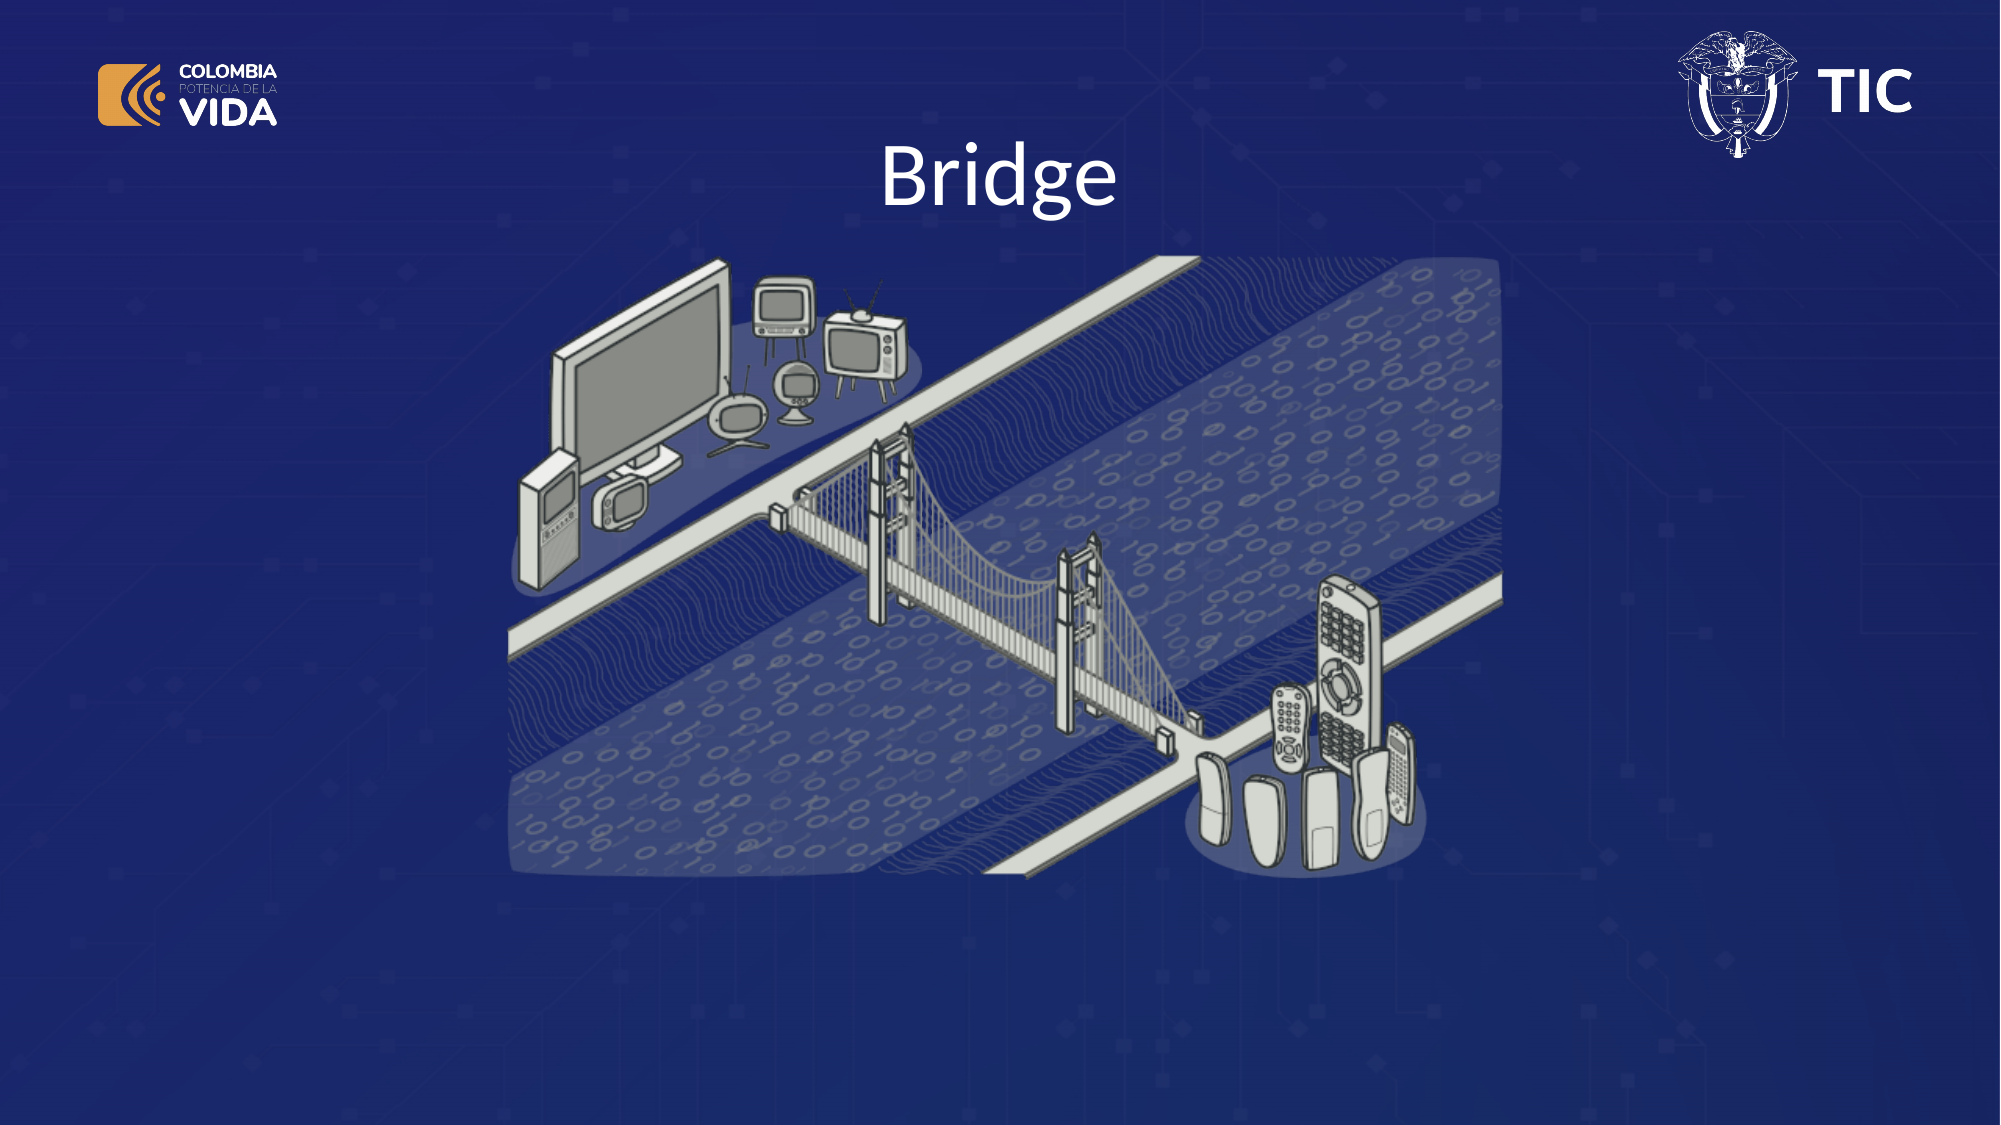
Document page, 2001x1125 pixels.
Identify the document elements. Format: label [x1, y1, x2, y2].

picture [505, 254, 1506, 880]
picture [98, 64, 277, 126]
picture [1678, 31, 1912, 159]
text_box [0, 0, 2000, 1125]
